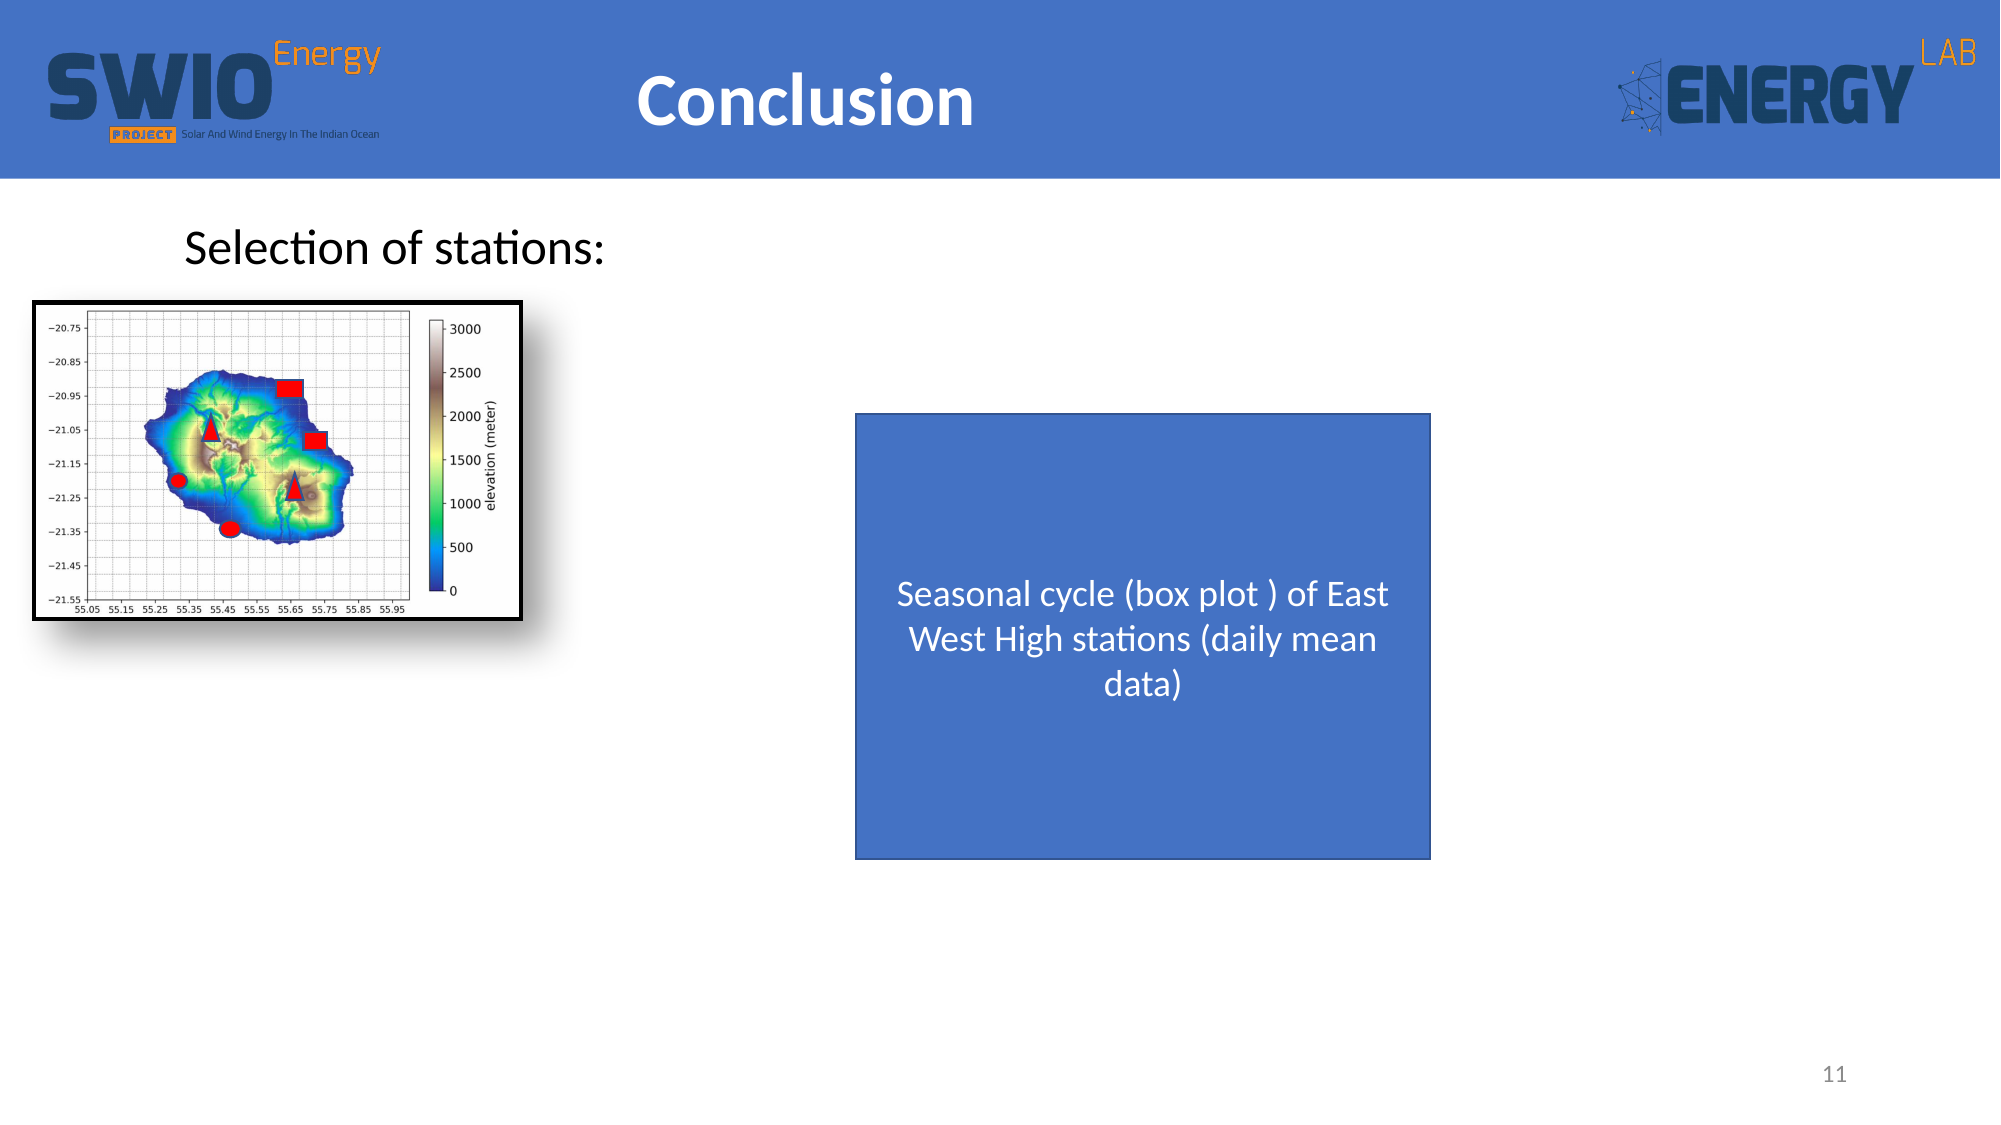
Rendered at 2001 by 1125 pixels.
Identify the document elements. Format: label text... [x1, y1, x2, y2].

text_box Selection of stations: [169, 207, 661, 282]
picture [36, 28, 393, 155]
text_box Seasonal cycle (box plot ) of East West High stations (daily mean data) [855, 413, 1431, 860]
picture [1613, 34, 1980, 144]
text_box [0, 0, 2000, 179]
slide_number 11 [1412, 1042, 1863, 1103]
text_box Conclusion [622, 42, 1809, 148]
picture [36, 304, 519, 617]
